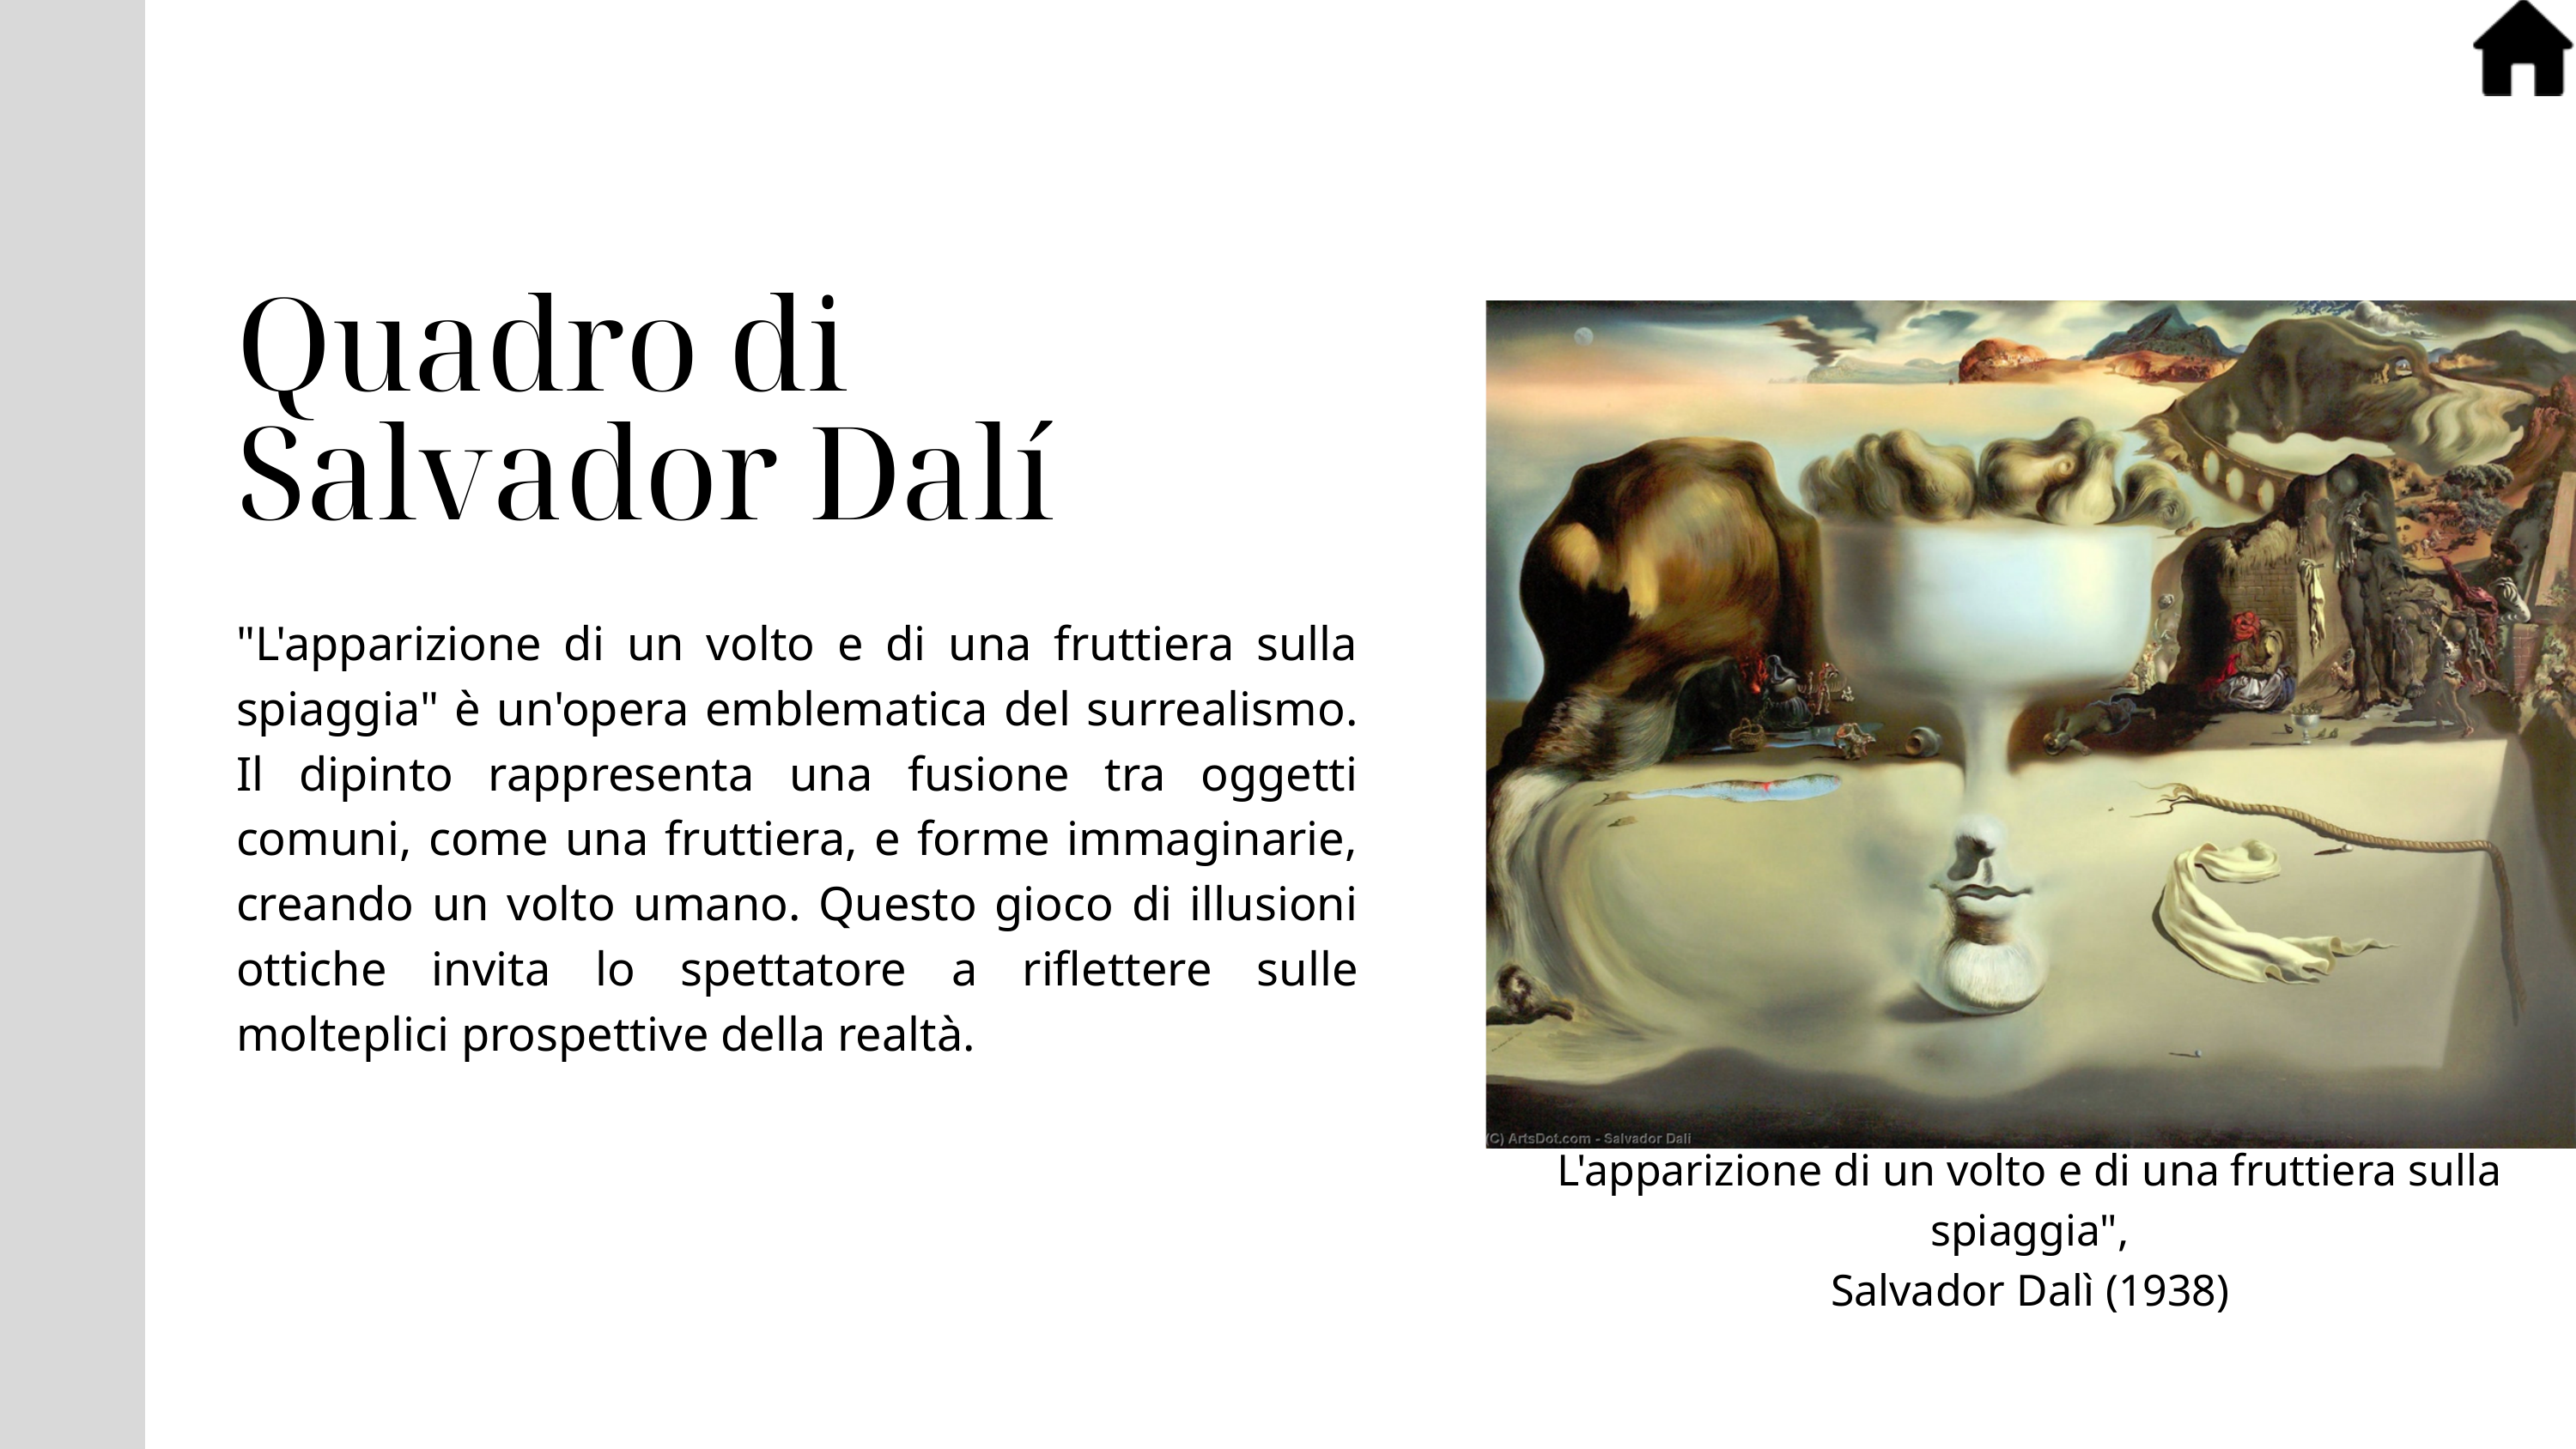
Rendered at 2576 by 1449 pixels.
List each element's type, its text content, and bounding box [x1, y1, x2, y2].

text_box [0, 0, 145, 1449]
text_box [1485, 300, 2576, 1149]
text_box [2472, 0, 2576, 96]
text_box L'apparizione di un volto e di una fruttiera sulla spiaggia", Salvador Dalì (1938) [1489, 1134, 2572, 1315]
text_box Quadro di Salvador Dalí [236, 288, 1318, 546]
text_box "L'apparizione di un volto e di una fruttiera sulla spiaggia" è un'opera emblematica del surrealismo. Il dipinto rappresenta una fusione tra oggetti comuni, come una fruttiera, e forme immaginarie, creando un volto umano. Questo gioco di illusioni ottiche invita lo spettatore a riflettere sulle molteplici prospettive della realtà. [236, 604, 1359, 1125]
